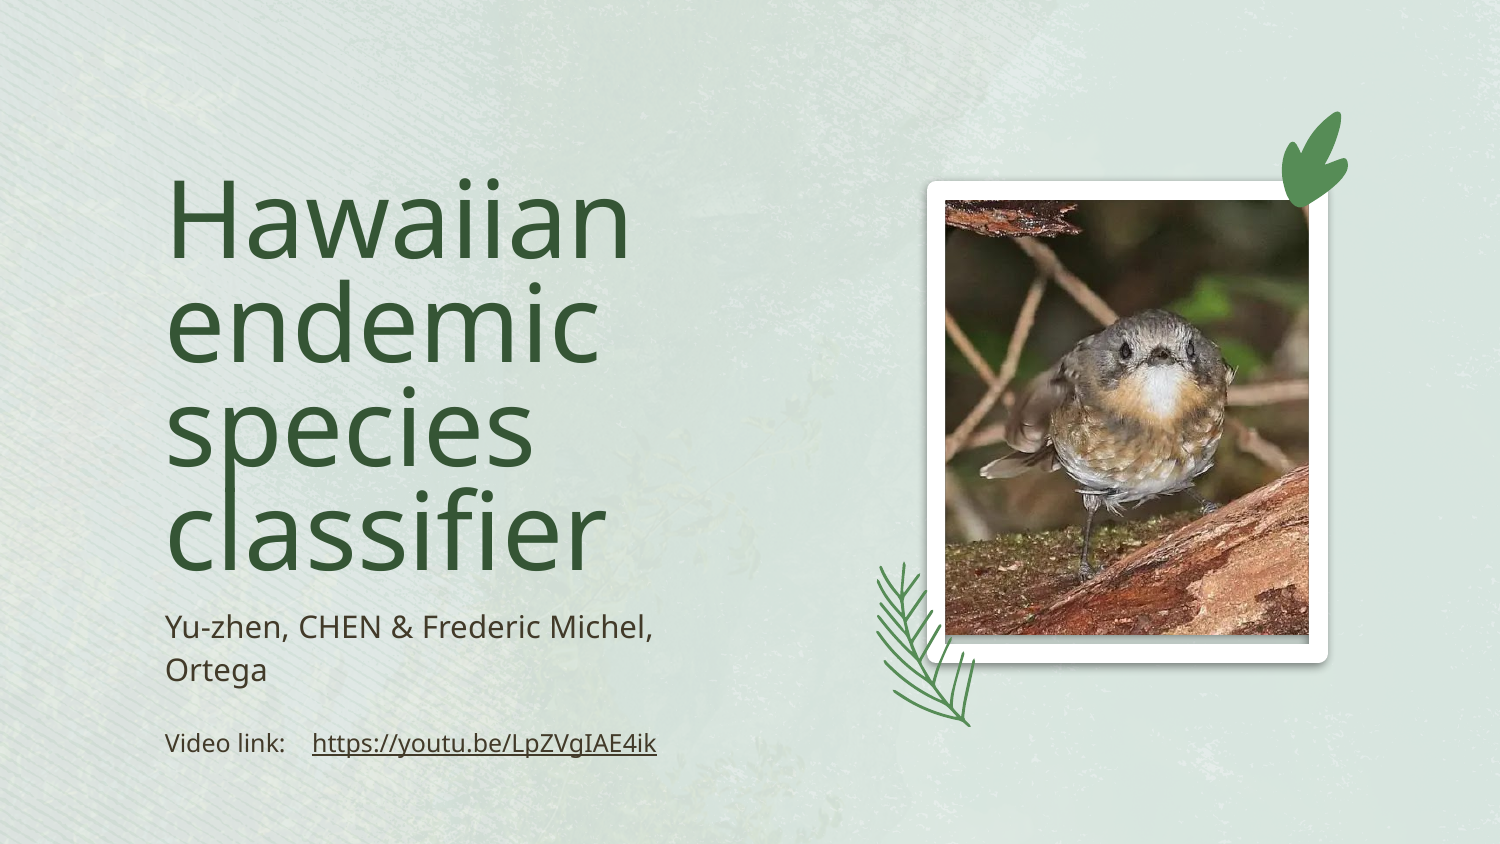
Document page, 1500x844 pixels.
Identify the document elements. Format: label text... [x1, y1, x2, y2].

text_box [1281, 111, 1348, 203]
text_box [876, 561, 976, 727]
subtitle Yu-zhen, CHEN & Frederic Michel, Ortega Video link: https://youtu.be/LpZVgIAE4ik [149, 608, 776, 832]
title Hawaiian endemic species classifier [149, 160, 776, 606]
picture [945, 199, 1309, 645]
